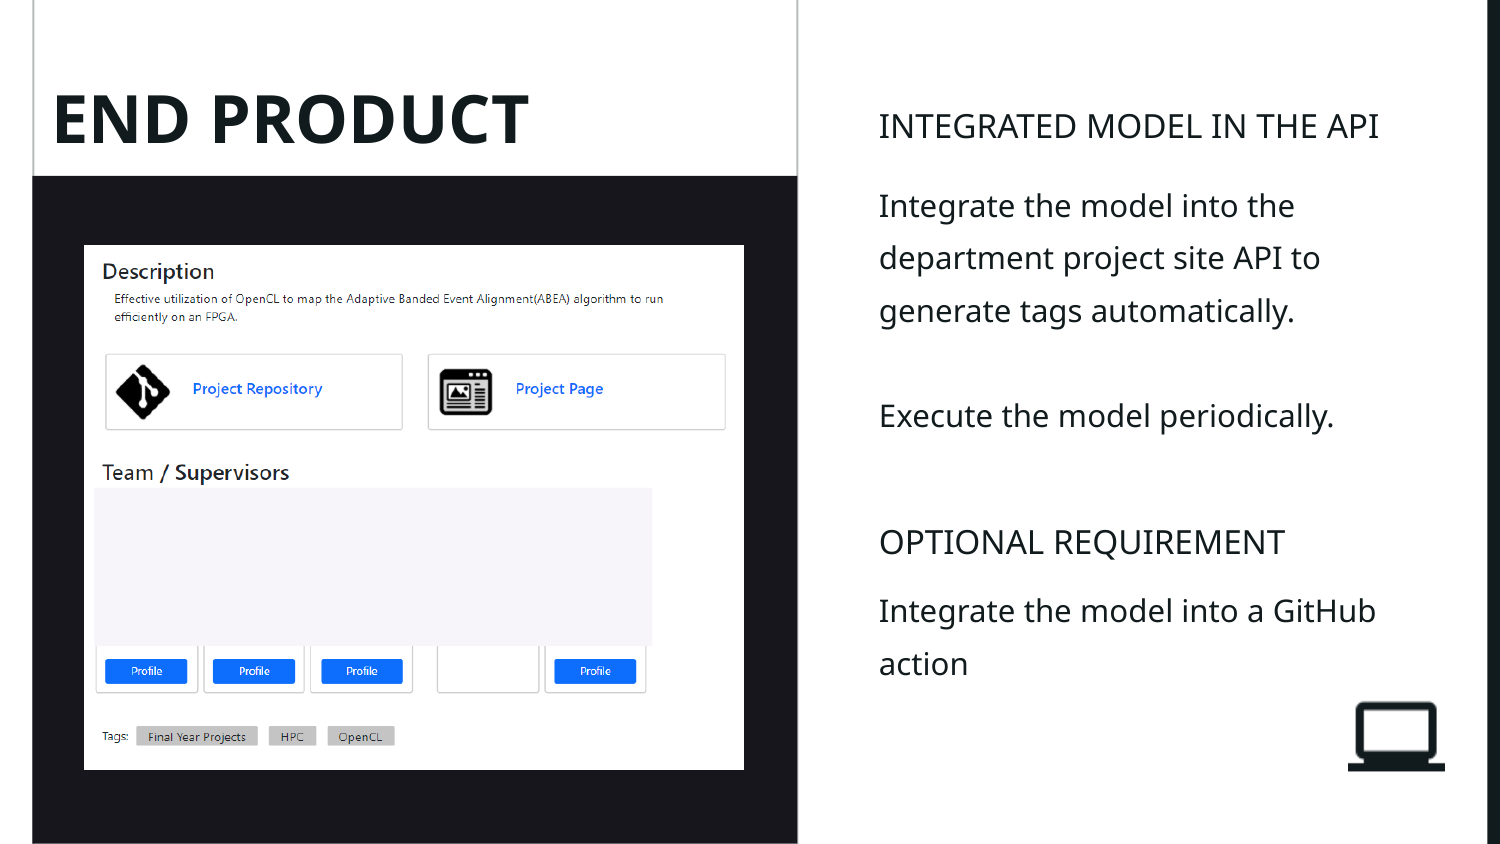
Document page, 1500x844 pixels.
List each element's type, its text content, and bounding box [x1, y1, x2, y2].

text_box OPTIONAL REQUIREMENT [878, 505, 1416, 561]
text_box INTEGRATED MODEL IN THE API [878, 89, 1416, 146]
picture [1348, 690, 1445, 788]
text_box END PRODUCT [51, 68, 633, 157]
text_box [1487, 0, 1500, 844]
text_box Integrate the model into the department project site API to generate tags automatically. Execute the model periodically. [878, 171, 1416, 434]
text_box Integrate the model into a GitHub action [878, 576, 1416, 682]
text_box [84, 245, 744, 770]
text_box [32, 175, 798, 844]
